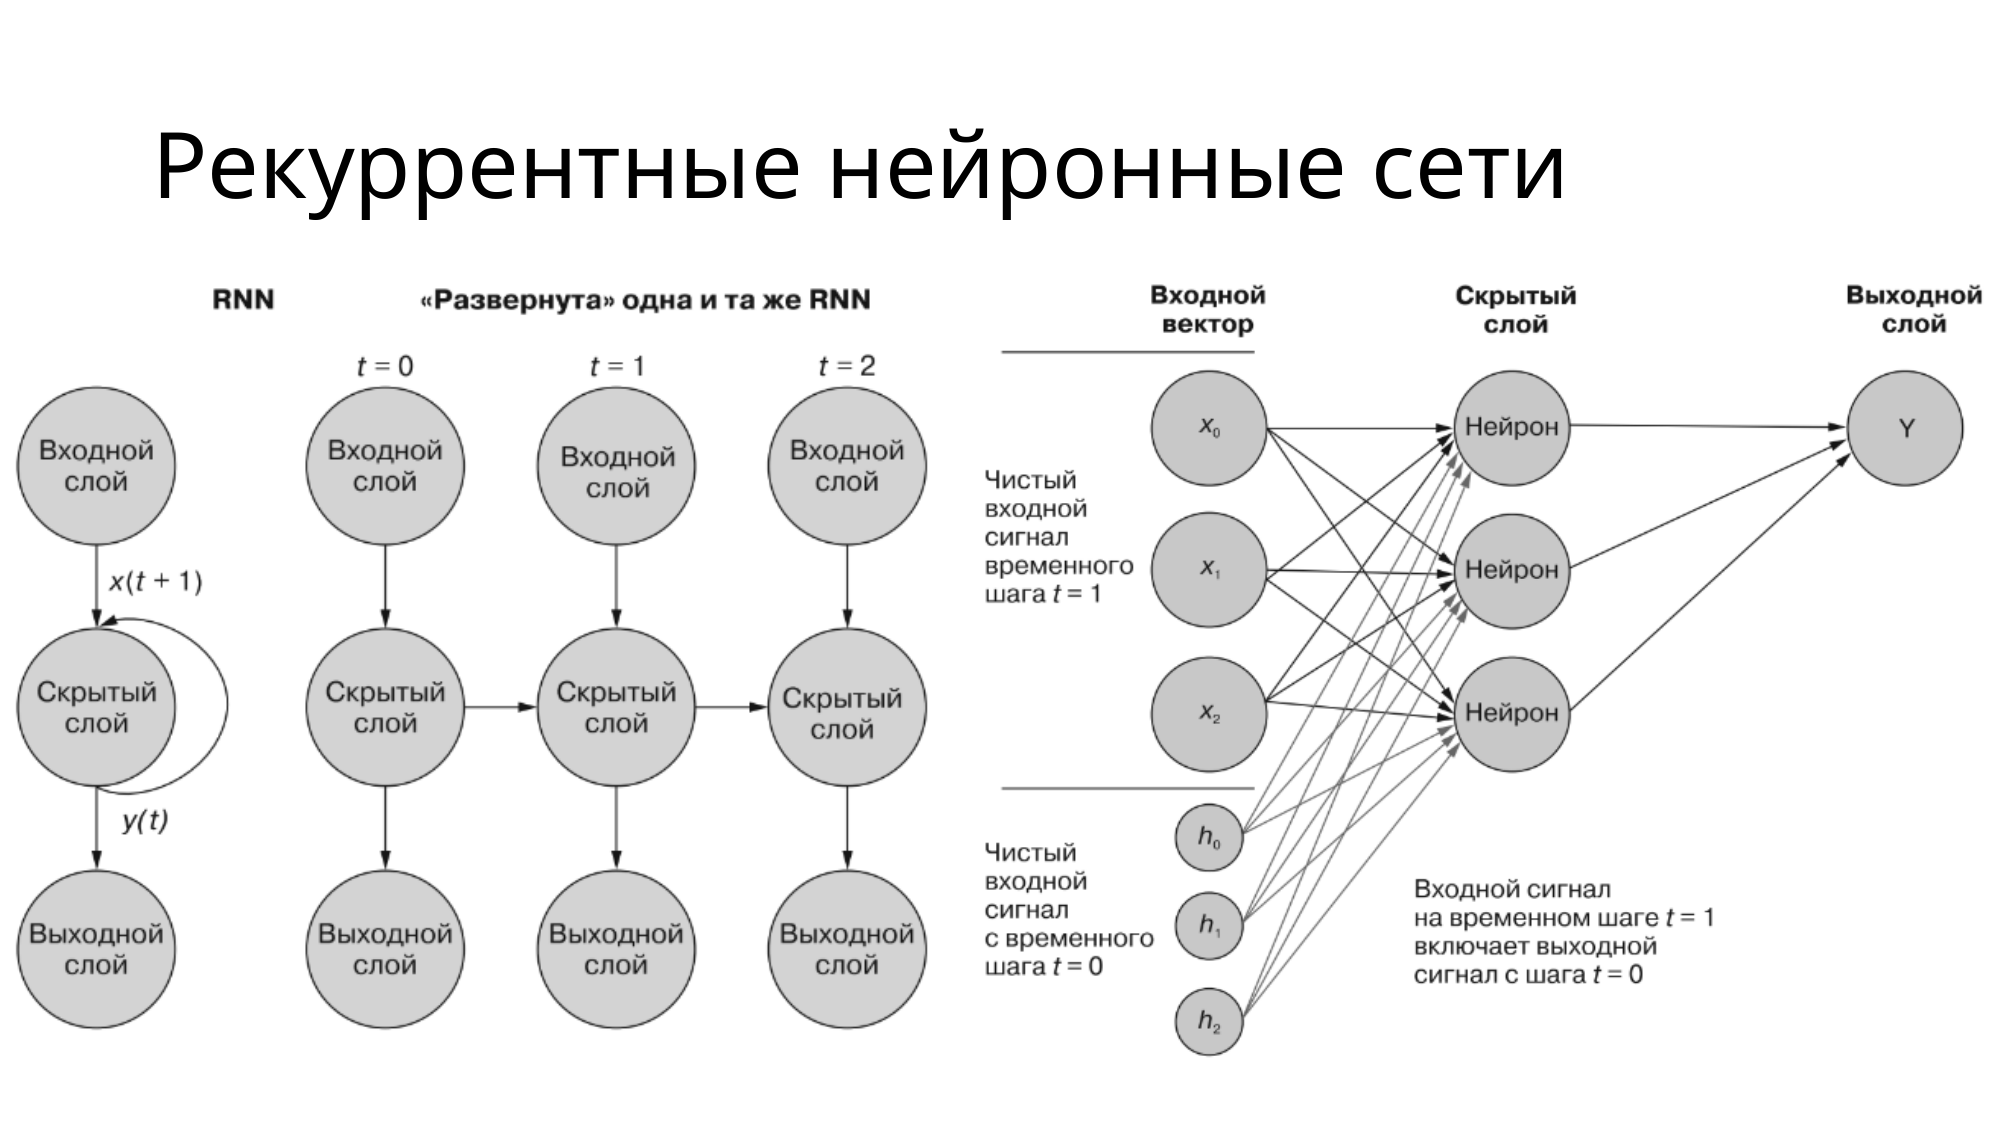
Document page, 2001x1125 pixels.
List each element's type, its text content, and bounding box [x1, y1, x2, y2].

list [0, 269, 957, 1055]
title Рекуррентные нейронные сети [137, 59, 1863, 269]
picture [957, 250, 2000, 1074]
